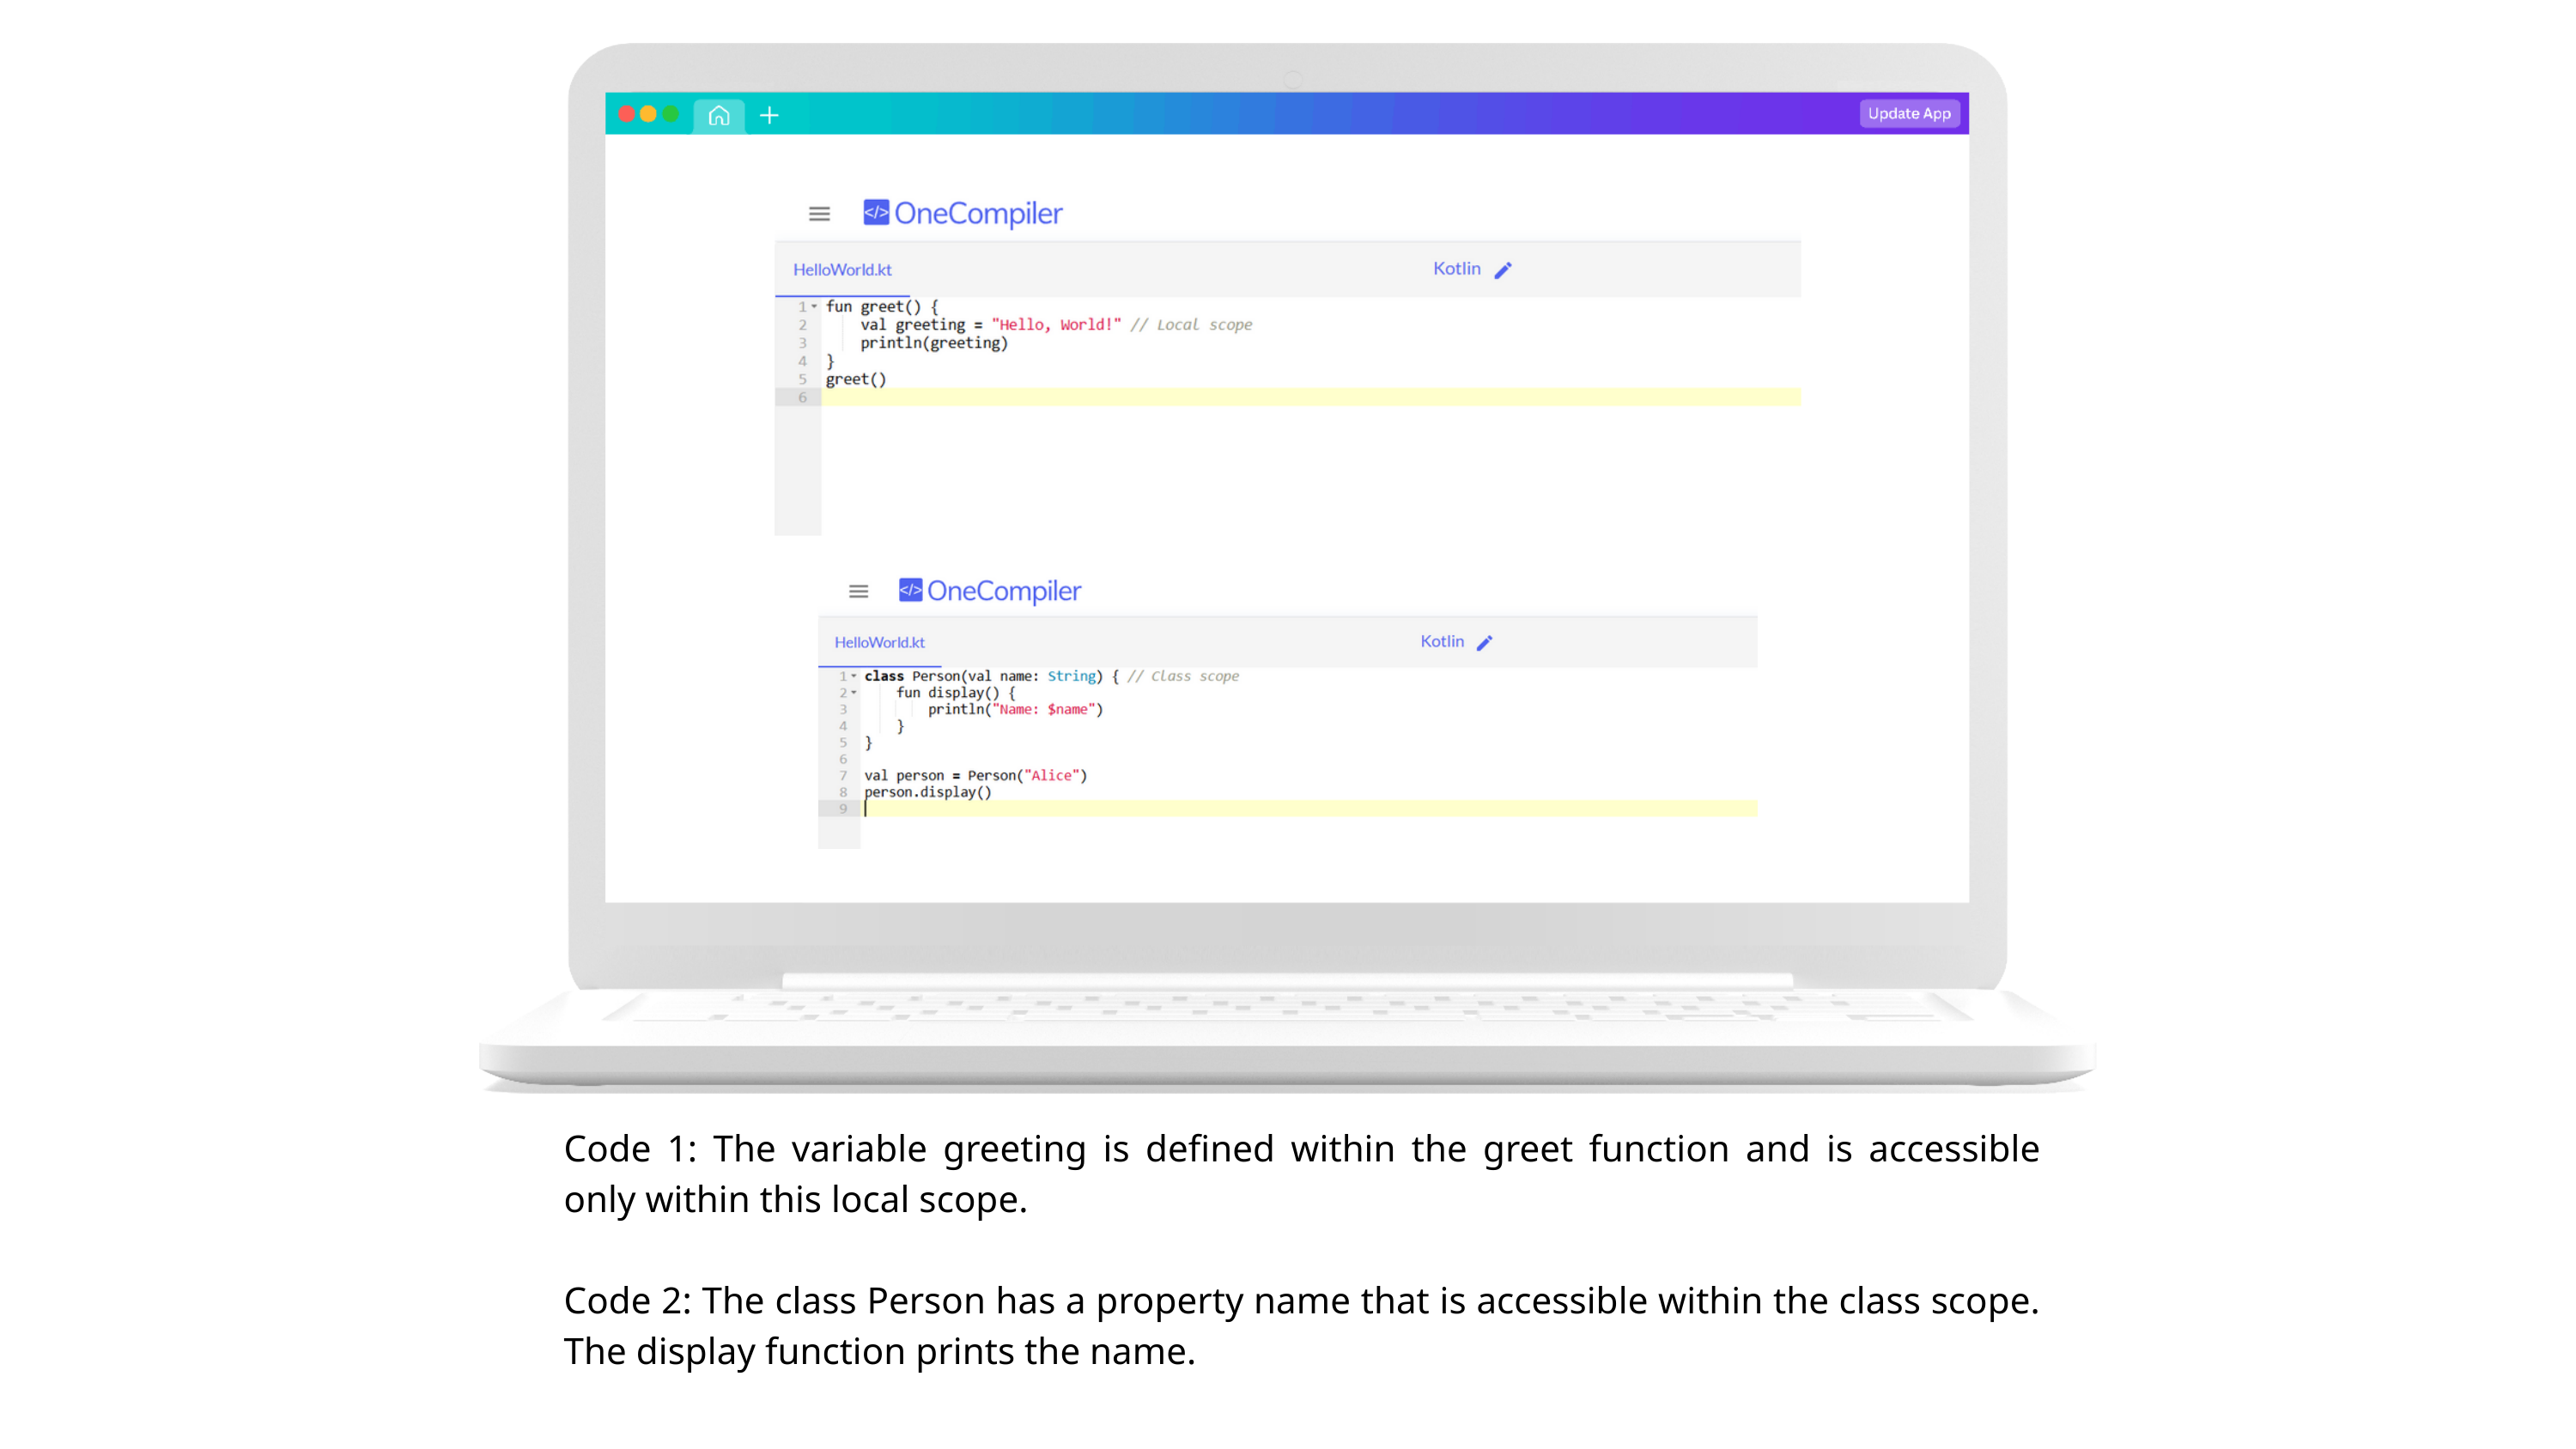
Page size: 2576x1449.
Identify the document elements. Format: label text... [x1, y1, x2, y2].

text_box Code 1: The variable greeting is defined within the greet function and is accessible only within this local scope. Code 2: The class Person has a property name that is accessible within the class scope. The display function prints the name. [563, 1118, 2042, 1422]
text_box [478, 43, 2098, 1094]
